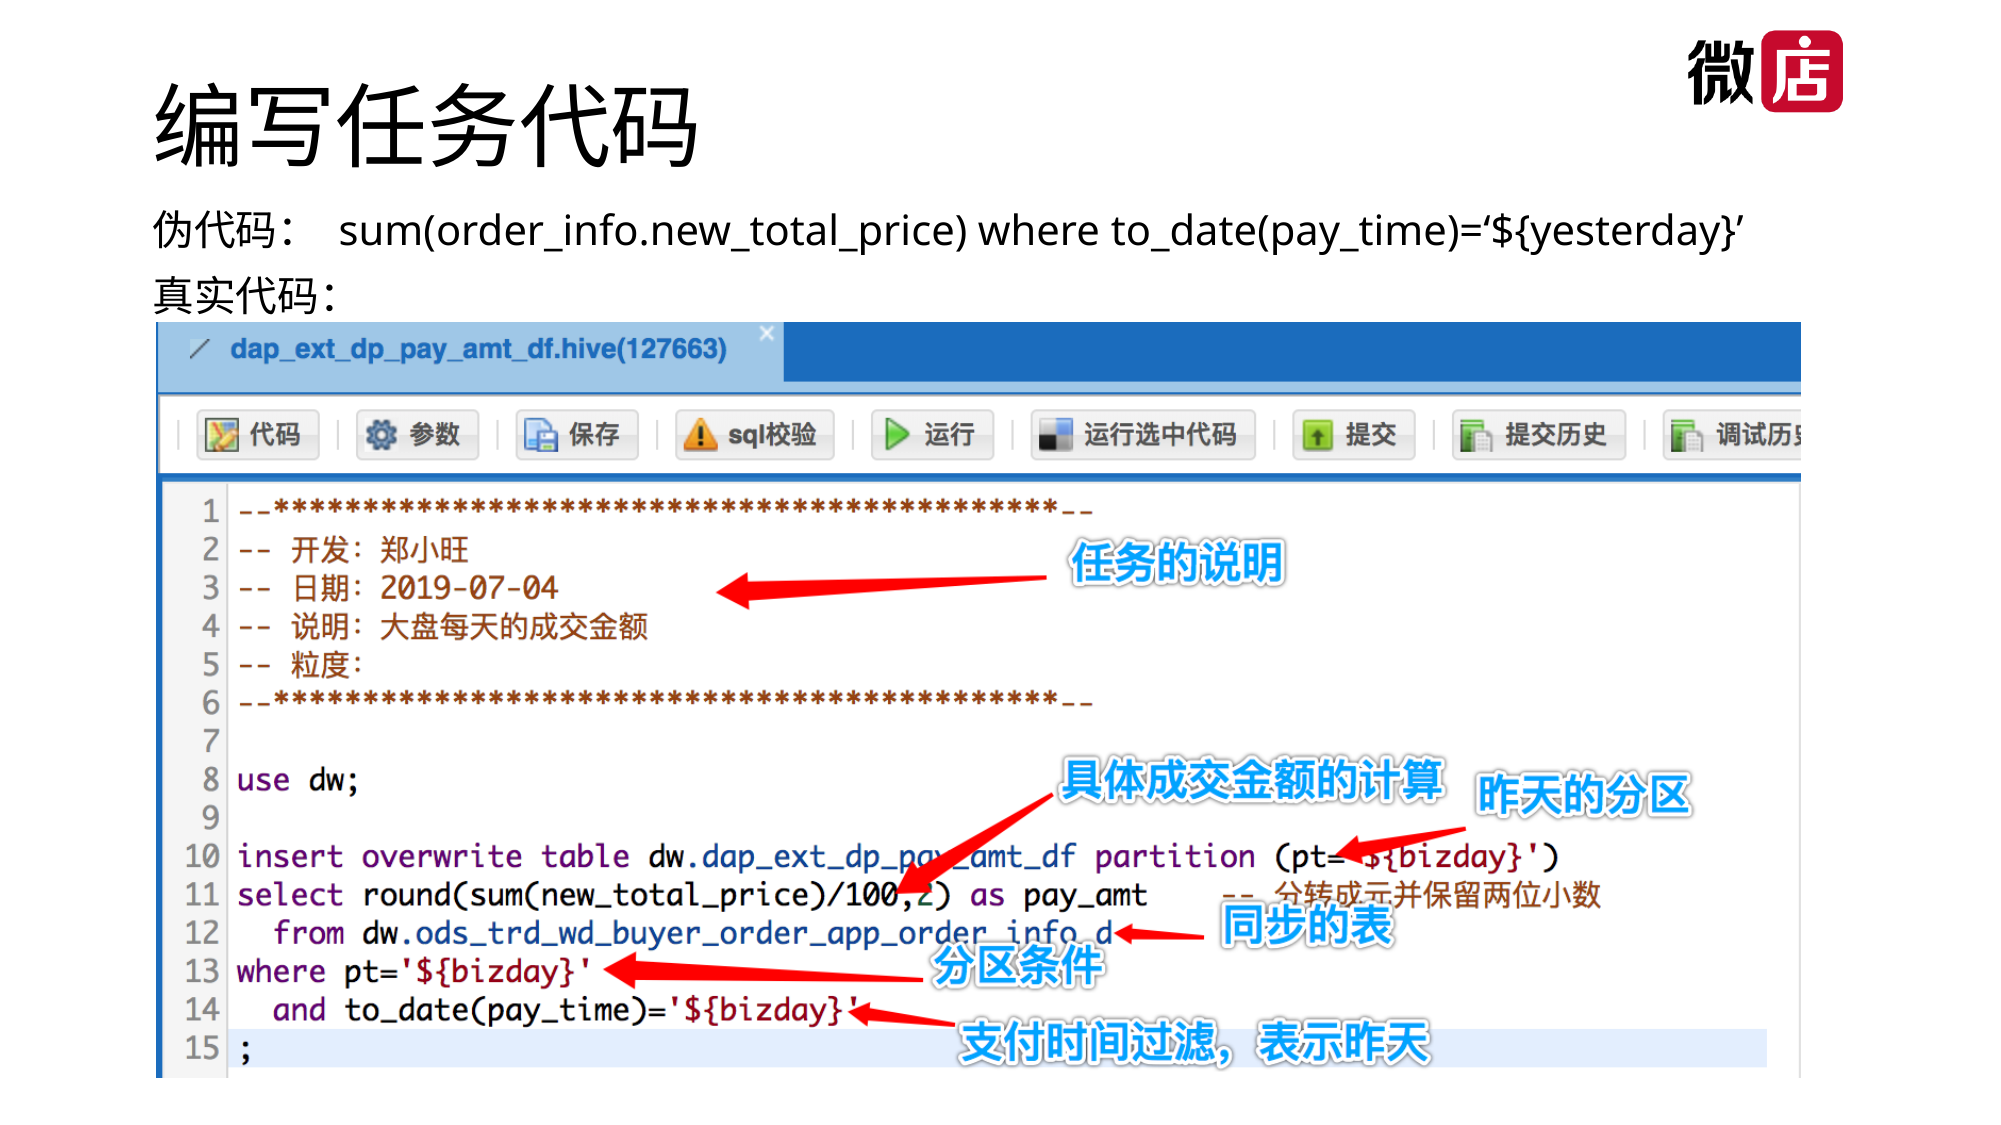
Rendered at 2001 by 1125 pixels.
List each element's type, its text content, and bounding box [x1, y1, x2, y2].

list 伪代码： sum(order_info.new_total_price) where to_date(pay_time)=‘${yesterday}’ 真实代码： [137, 201, 1863, 992]
title 编写任务代码 [137, 59, 1863, 201]
picture [156, 322, 1801, 1078]
picture [1681, 27, 1848, 59]
